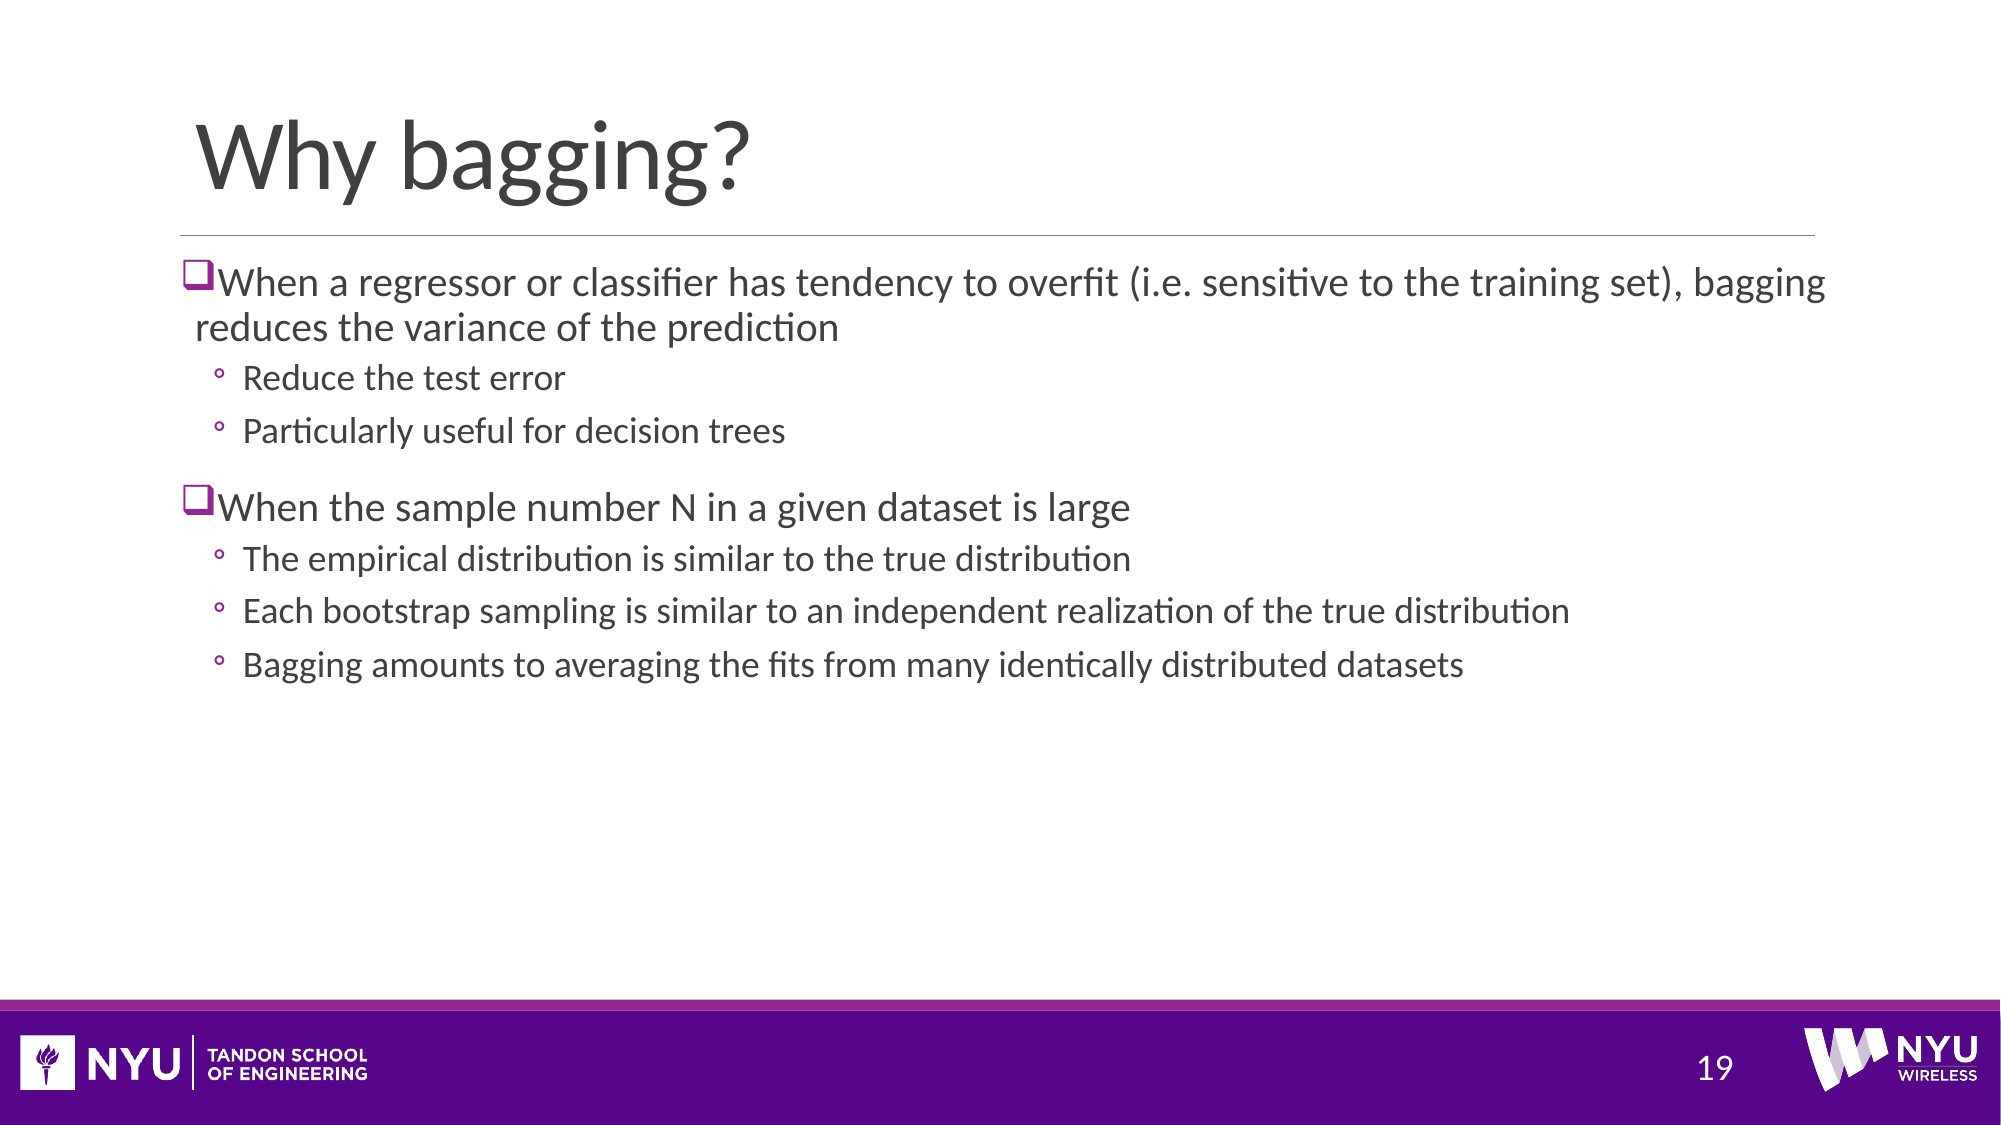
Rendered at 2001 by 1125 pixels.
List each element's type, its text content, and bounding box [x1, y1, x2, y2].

slide_number 19 [1533, 1035, 1749, 1096]
list When a regressor or classifier has tendency to overfit (i.e. sensitive to the training set), bagging reduces the variance of the prediction Reduce the test error Particularly useful for decision trees When the sample number N in a given dataset is large The empirical distribution is similar to the true distribution Each bootstrap sampling is similar to an independent realization of the true distribution Bagging amounts to averaging the fits from many identically distributed datasets [180, 252, 1830, 963]
title Why bagging? [180, 47, 1830, 218]
